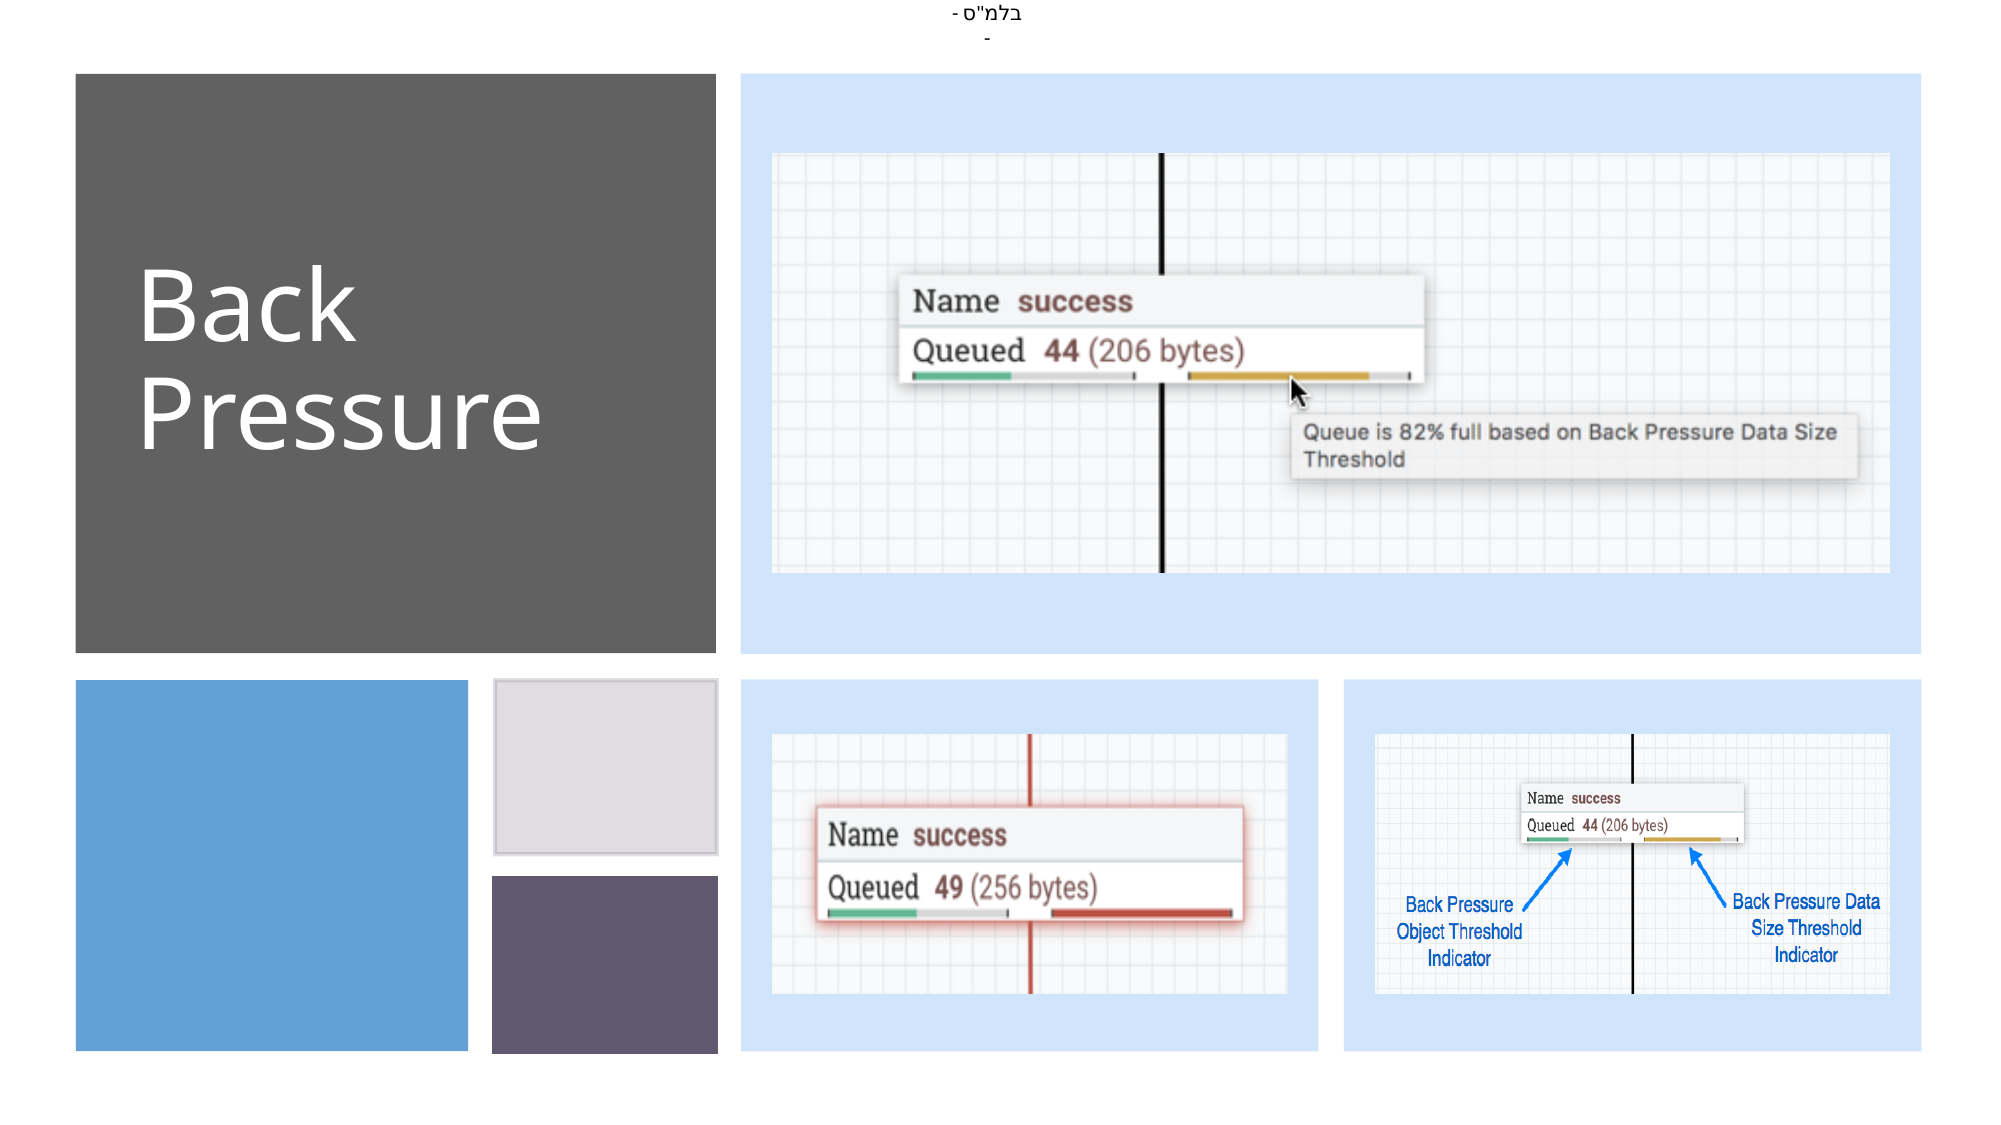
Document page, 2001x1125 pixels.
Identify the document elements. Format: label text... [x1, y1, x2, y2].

text_box [75, 679, 469, 1052]
text_box [494, 679, 718, 855]
text_box [740, 678, 1319, 1052]
text_box [75, 73, 717, 654]
text_box [1343, 678, 1922, 1052]
text_box [493, 877, 717, 1053]
picture [772, 153, 1890, 573]
text_box [740, 72, 1922, 655]
picture [772, 734, 1288, 994]
title Back Pressure [120, 144, 672, 582]
picture [1375, 734, 1890, 994]
